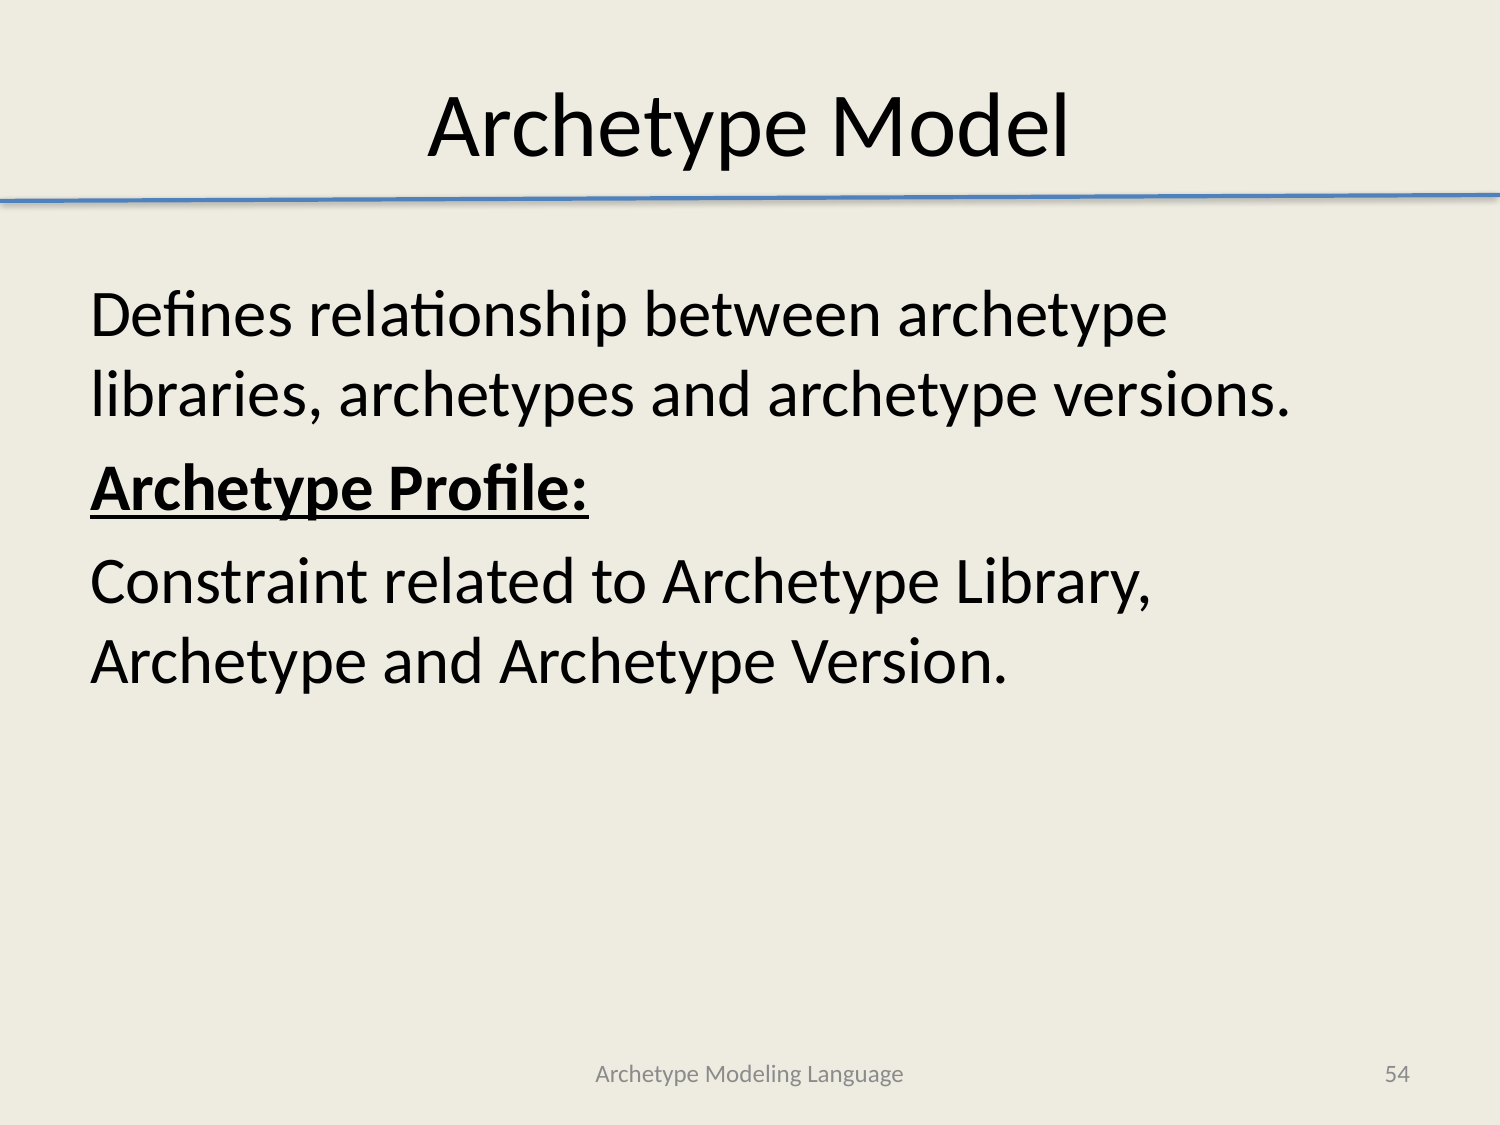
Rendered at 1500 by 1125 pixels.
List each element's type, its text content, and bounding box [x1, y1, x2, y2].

list Defines relationship between archetype libraries, archetypes and archetype versions. Archetype Profile: Constraint related to Archetype Library, Archetype and Archetype Version. [75, 262, 1425, 1005]
slide_number 54 [1074, 1042, 1425, 1103]
title Archetype Model [75, 45, 1425, 193]
footer Archetype Modeling Language [512, 1042, 988, 1103]
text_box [0, 194, 1500, 202]
